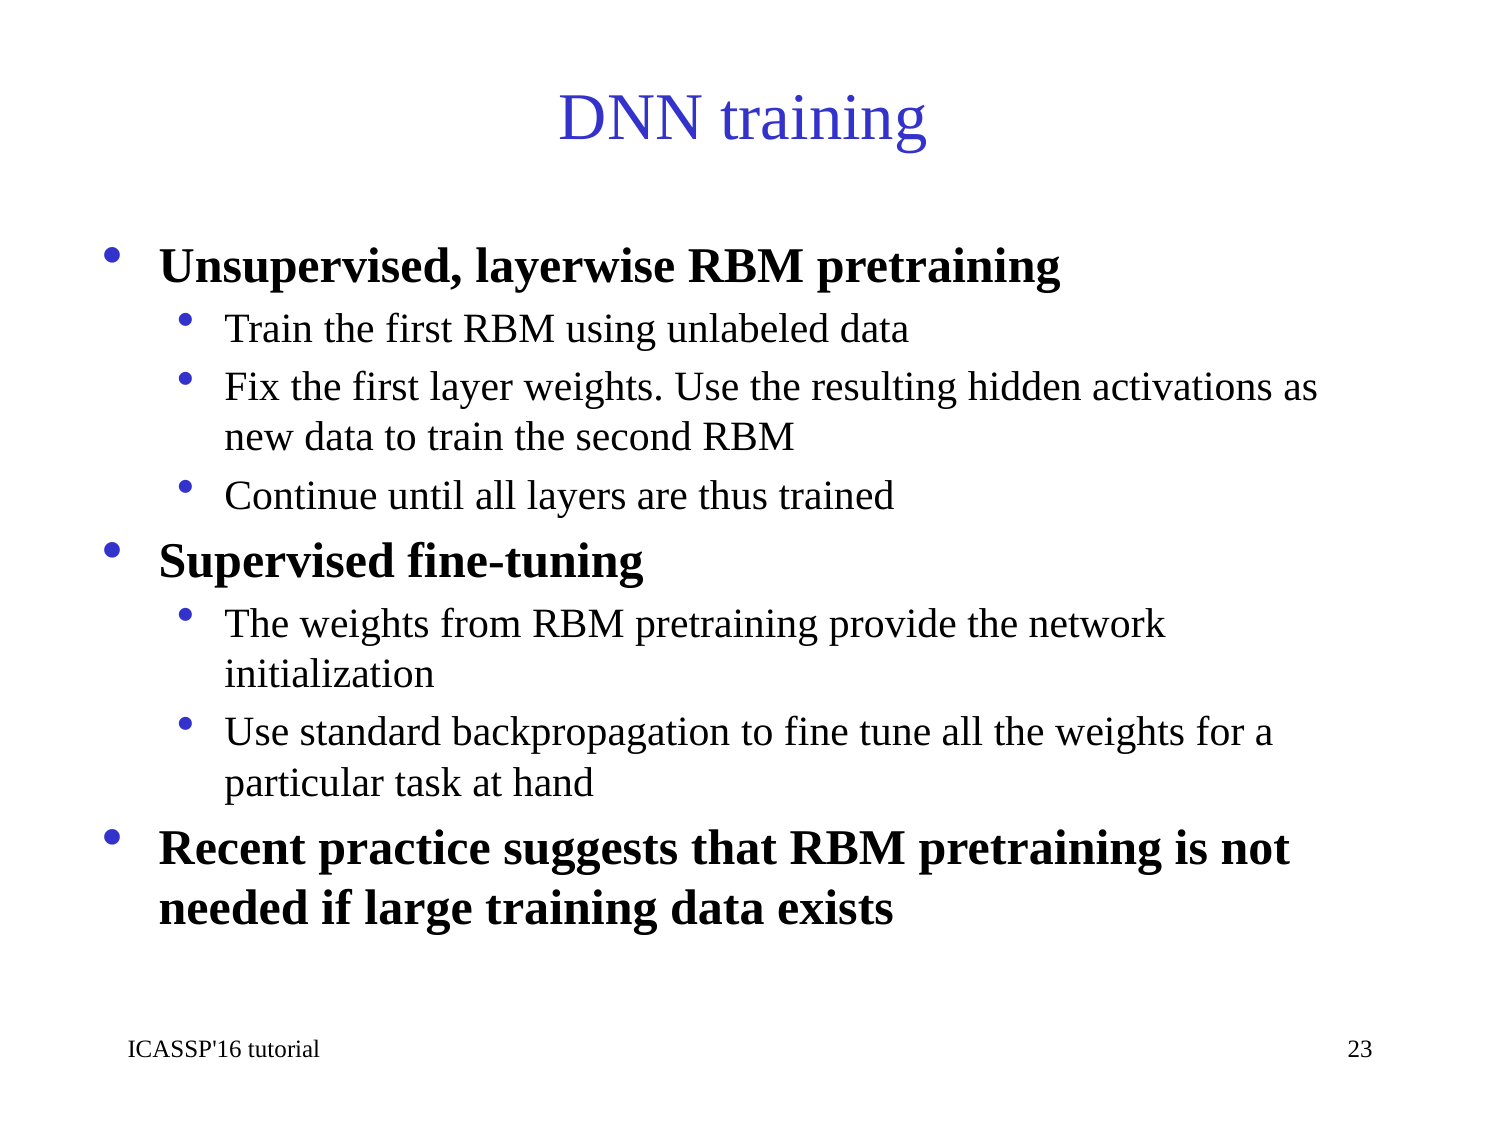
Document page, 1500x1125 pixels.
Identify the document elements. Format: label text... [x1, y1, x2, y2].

slide_number ICASSP'16 tutorial [112, 1024, 426, 1101]
list Unsupervised, layerwise RBM pretraining Train the first RBM using unlabeled data Fix the first layer weights. Use the resulting hidden activations as new data to train the second RBM Continue until all layers are thus trained Supervised fine-tuning The weights from RBM pretraining provide the network initialization Use standard backpropagation to fine tune all the weights for a particular task at hand Recent practice suggests that RBM pretraining is not needed if large training data exists [87, 224, 1400, 997]
title DNN training [87, 62, 1400, 163]
slide_number 23 [1074, 1024, 1388, 1101]
